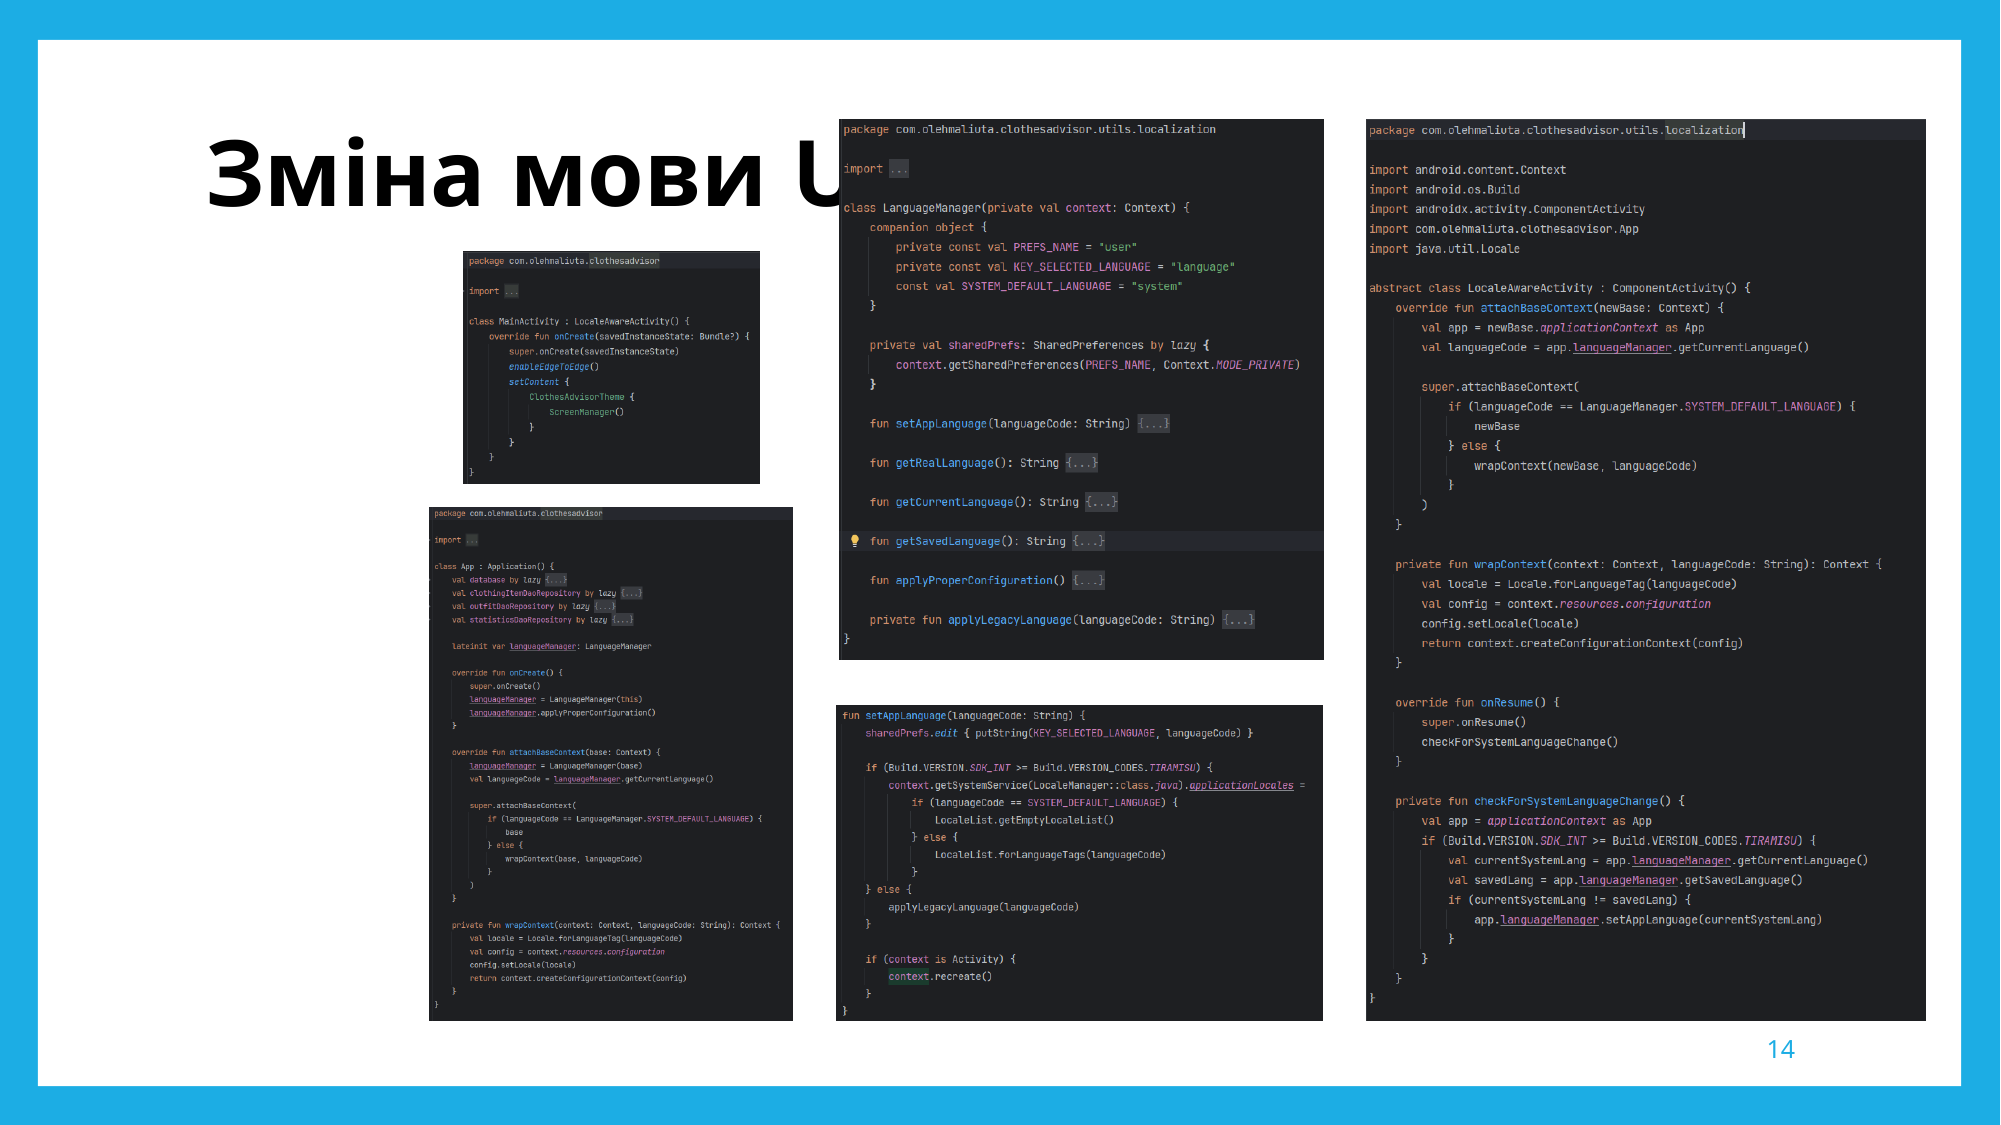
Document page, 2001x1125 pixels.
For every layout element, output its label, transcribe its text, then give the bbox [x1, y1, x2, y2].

picture [838, 119, 1324, 660]
slide_number 14 [1530, 1030, 1811, 1081]
picture [429, 506, 794, 1022]
picture [1365, 119, 1926, 1022]
title Зміна мови UI [190, 65, 1811, 288]
picture [462, 251, 761, 484]
picture [836, 705, 1324, 1022]
